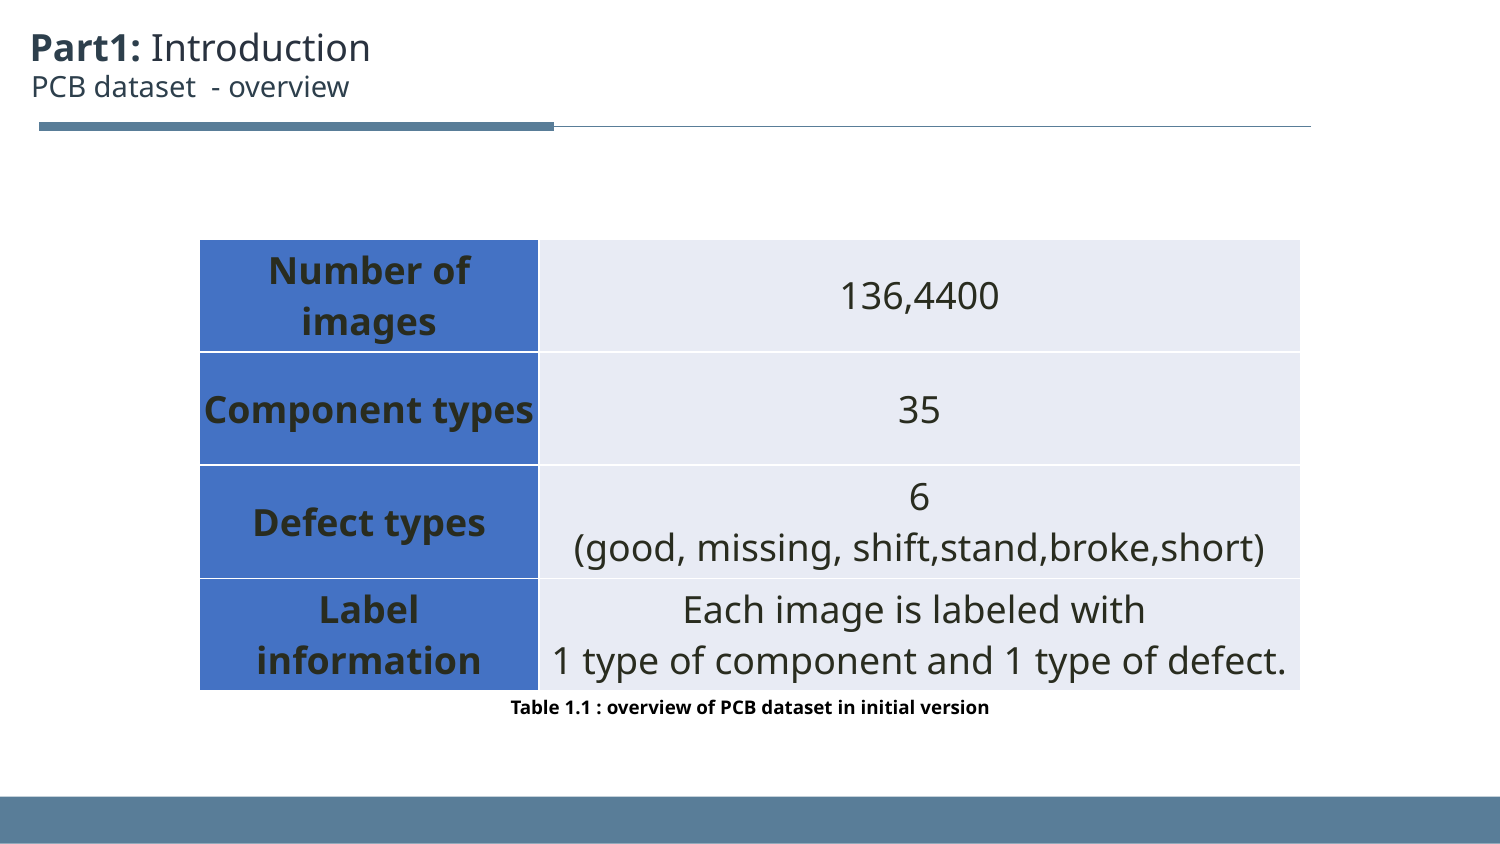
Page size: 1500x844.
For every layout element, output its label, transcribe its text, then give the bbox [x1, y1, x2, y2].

table_cell Component types [200, 353, 538, 464]
table_cell 35 [540, 353, 1300, 464]
table_cell 6 (good, missing, shift,stand,broke,short) [540, 466, 1300, 578]
table_cell Each image is labeled with 1 type of component and 1 type of defect. [540, 579, 1300, 690]
table_cell Table 1.1 : overview of PCB dataset in initial version [200, 692, 1300, 720]
table_header Number of images [200, 240, 538, 351]
table_cell Defect types [200, 466, 538, 578]
table_cell Label information [200, 579, 538, 690]
table_header 136,4400 [540, 240, 1300, 351]
text_box Part1: Introduction PCB dataset - overview [14, 16, 1163, 111]
